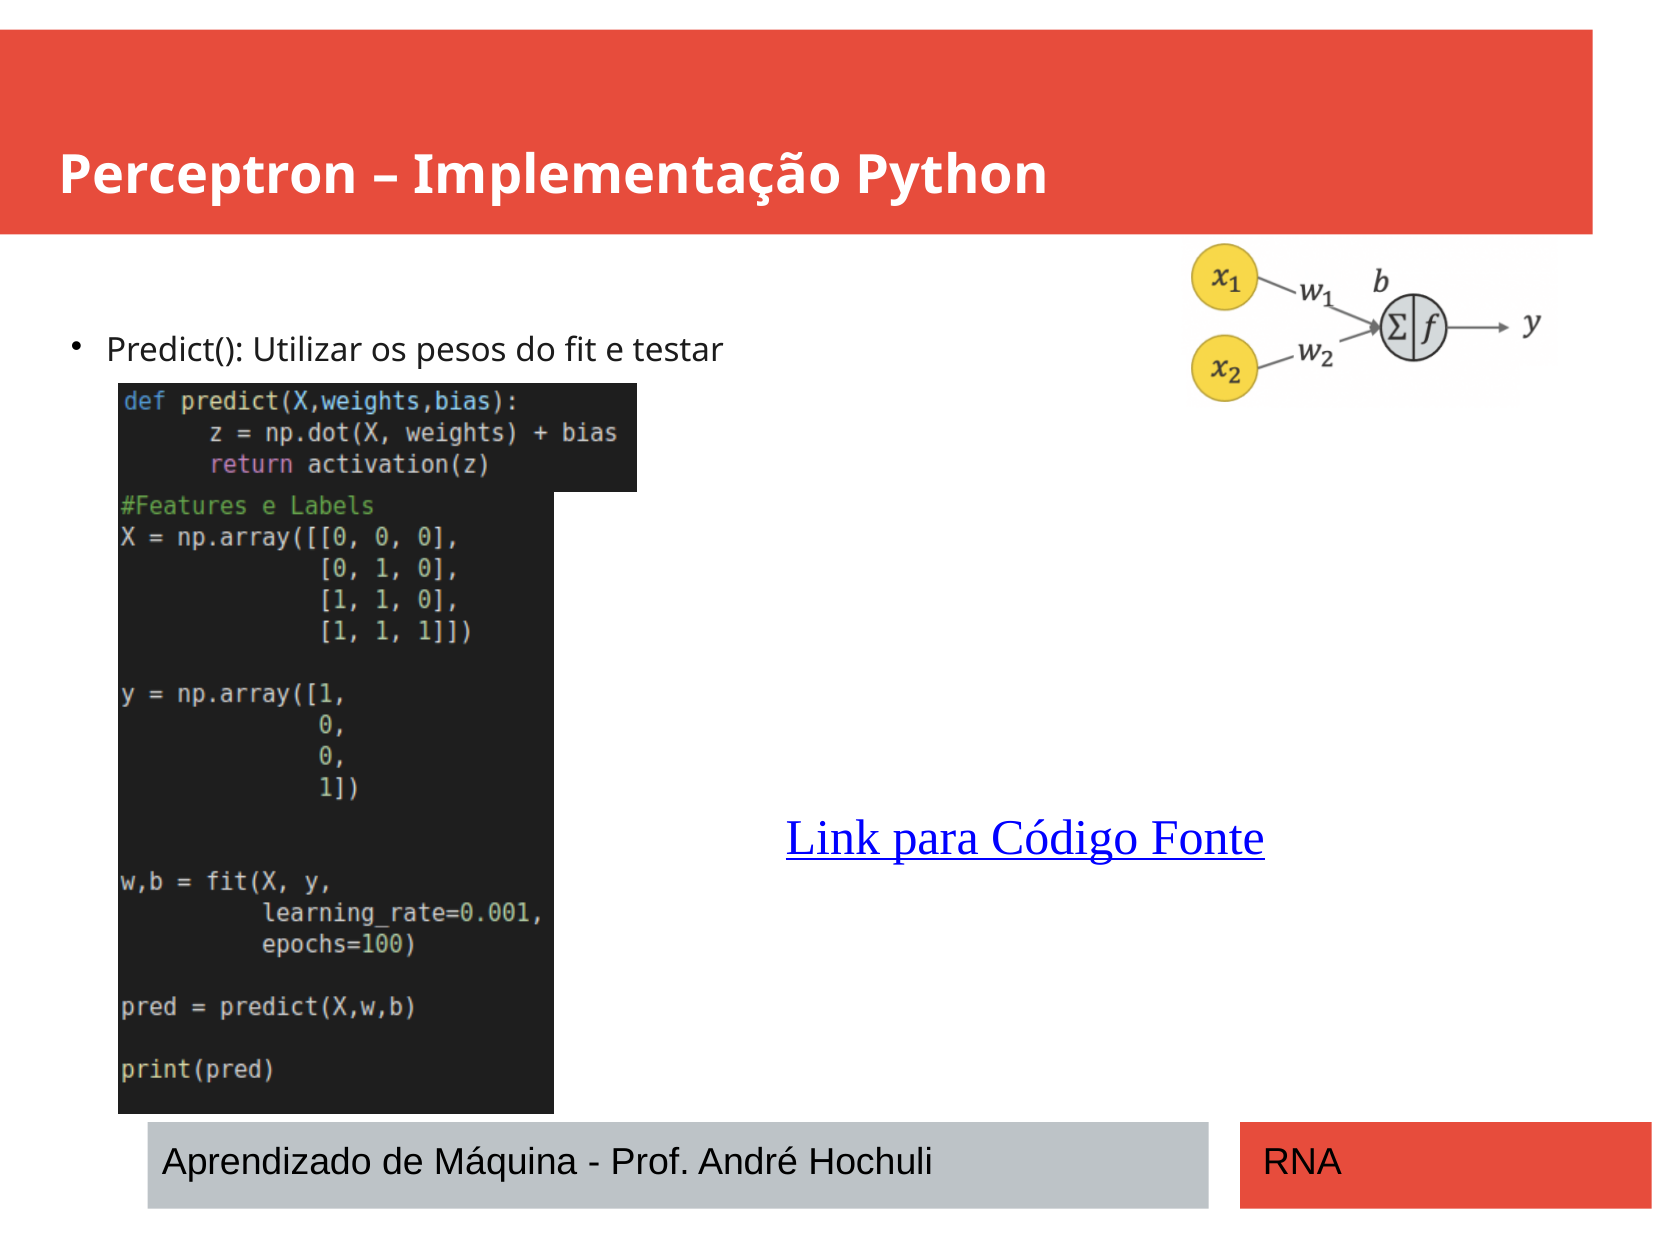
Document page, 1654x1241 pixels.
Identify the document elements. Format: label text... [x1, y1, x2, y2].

text_box RNA [1248, 1129, 1622, 1188]
picture [1180, 235, 1558, 408]
text_box Aprendizado de Máquina - Prof. André Hochuli [147, 1130, 1203, 1188]
text_box Predict(): Utilizar os pesos do fit e testar [56, 250, 1594, 1130]
text_box Perceptron – Implementação Python [59, 59, 1593, 205]
picture [117, 383, 637, 1114]
text_box Link para Código Fonte [770, 797, 1418, 872]
